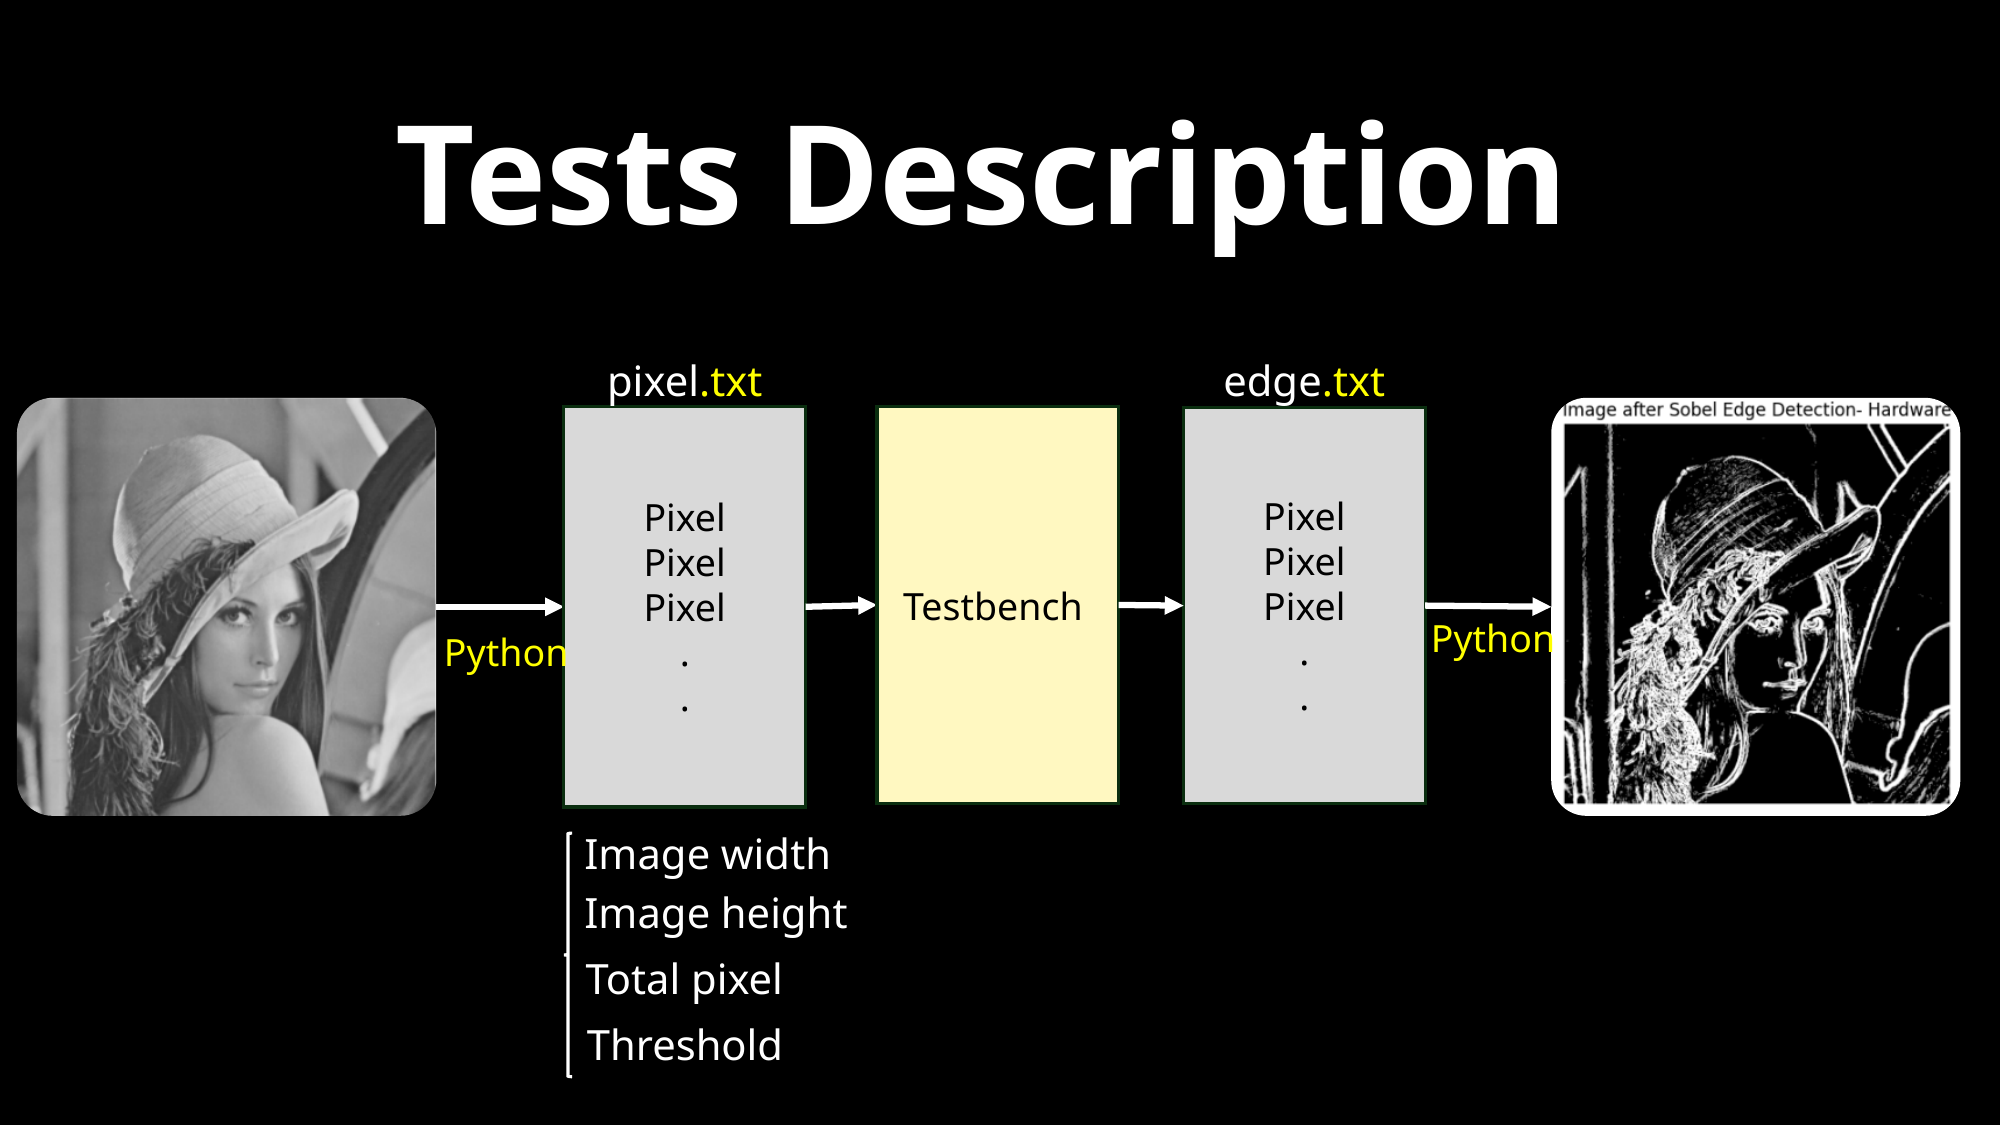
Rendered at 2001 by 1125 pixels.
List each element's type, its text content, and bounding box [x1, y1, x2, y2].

picture [1550, 397, 1961, 817]
text_box pixel.txt [592, 346, 809, 412]
text_box Total pixel [573, 945, 890, 1011]
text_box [805, 604, 878, 608]
text_box Pixel Pixel Pixel . . [562, 405, 807, 809]
text_box [563, 831, 573, 1079]
text_box Python [437, 621, 591, 682]
text_box Image height [573, 879, 889, 945]
text_box edge.txt [1208, 346, 1426, 412]
text_box Image width [569, 820, 889, 879]
text_box Testbench [875, 405, 1120, 805]
picture [16, 397, 437, 817]
text_box Threshold [573, 1011, 891, 1076]
text_box Python [1427, 608, 1550, 668]
text_box Tests Description [235, 17, 1765, 262]
text_box Pixel Pixel Pixel . . [1182, 406, 1427, 805]
